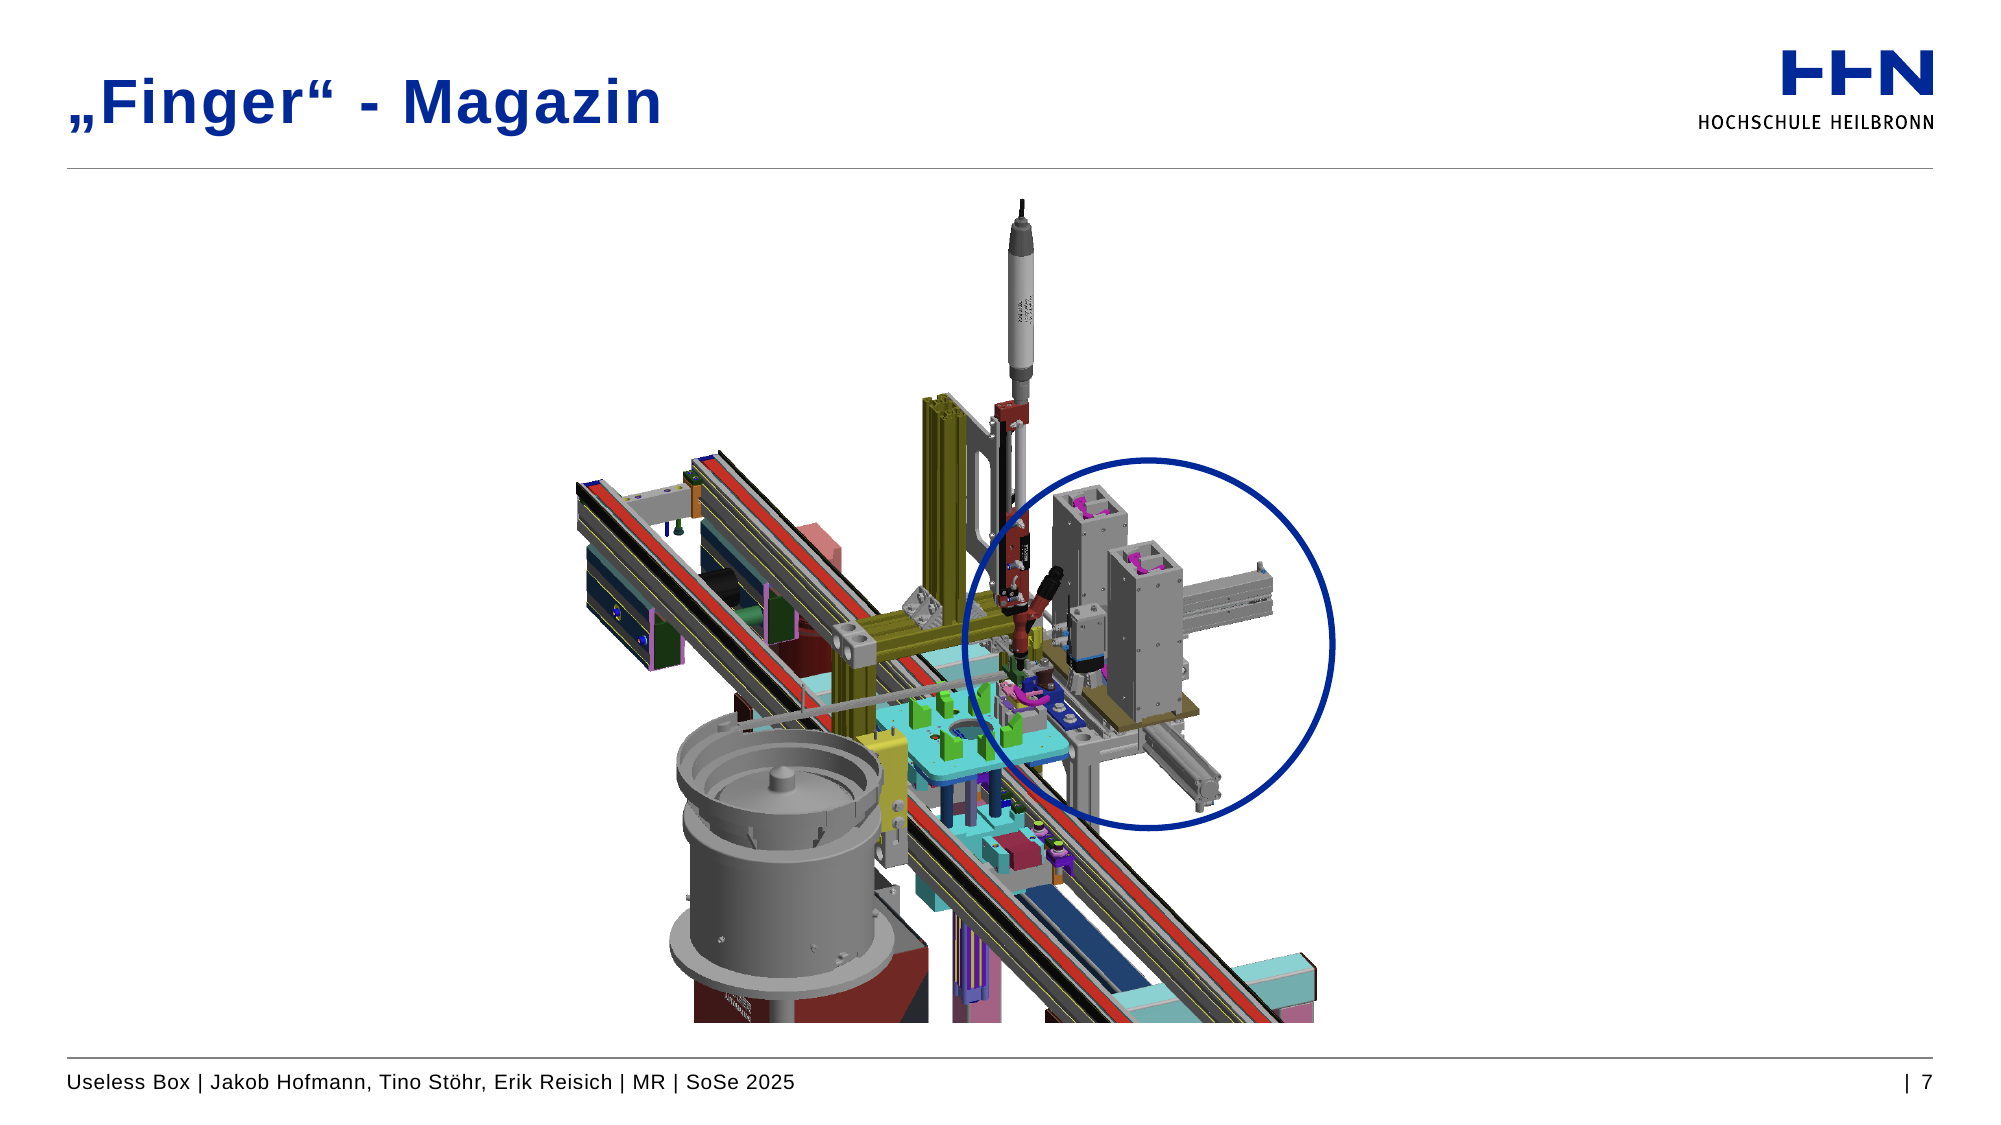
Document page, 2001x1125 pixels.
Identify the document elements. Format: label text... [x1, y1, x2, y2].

slide_number | 7 [1621, 1068, 1933, 1105]
footer Useless Box | Jakob Hofmann, Tino Stöhr, Erik Reisich | MR | SoSe 2025 [66, 1068, 1277, 1105]
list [366, 188, 1564, 1023]
title „Finger“ - Magazin [66, 60, 1690, 145]
